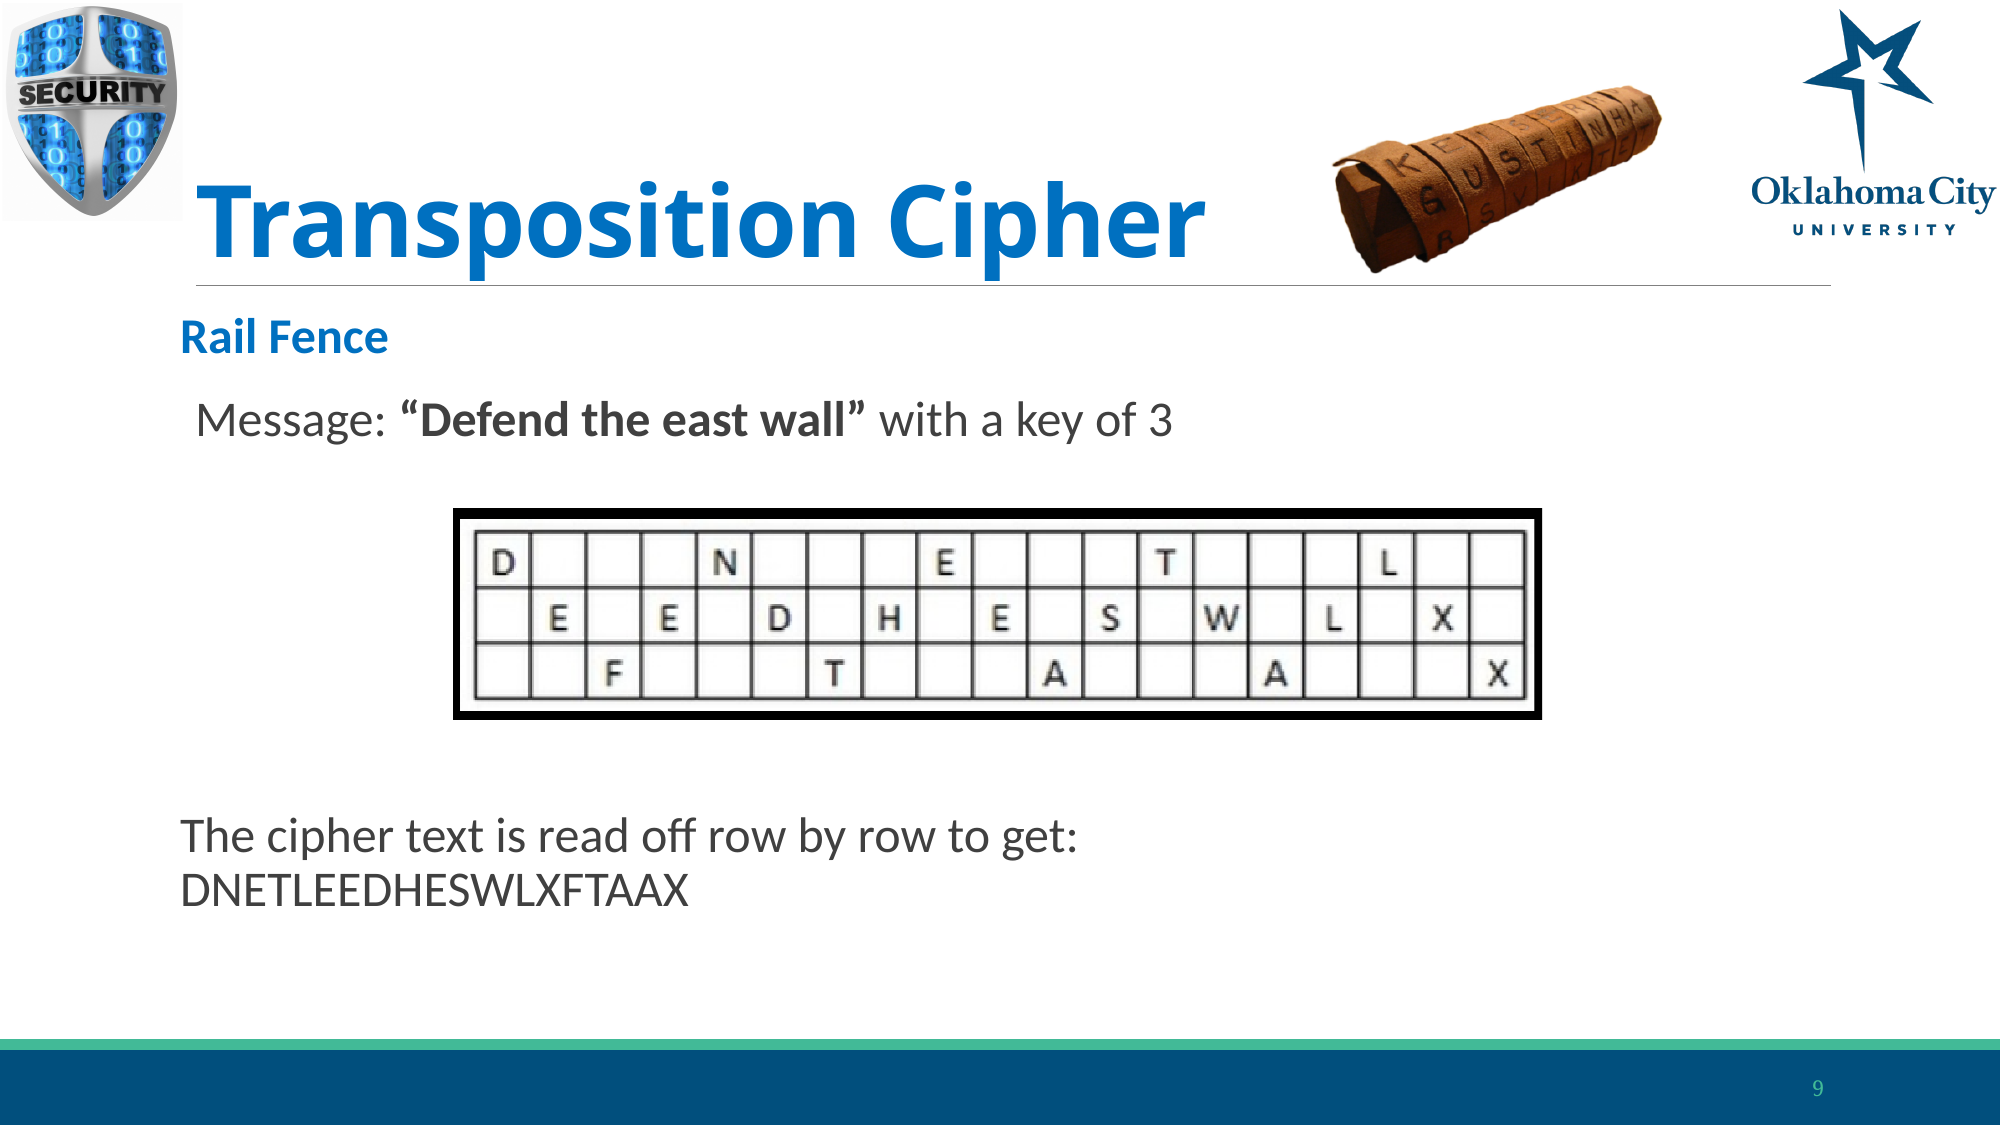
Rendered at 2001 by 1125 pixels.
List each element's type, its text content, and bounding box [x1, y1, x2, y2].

list Rail Fence Message: “Defend the east wall” with a key of 3 The cipher text is read off row by row to get: DNETLEEDHESWLXFTAAX [180, 302, 1830, 963]
slide_number 9 [1624, 1059, 1840, 1120]
title Transposition Cipher [180, 47, 1830, 285]
picture [1330, 84, 1663, 275]
text_box Scytale [1450, 284, 1612, 293]
picture [1740, 0, 2001, 246]
picture [443, 500, 1557, 727]
picture [2, 3, 183, 221]
